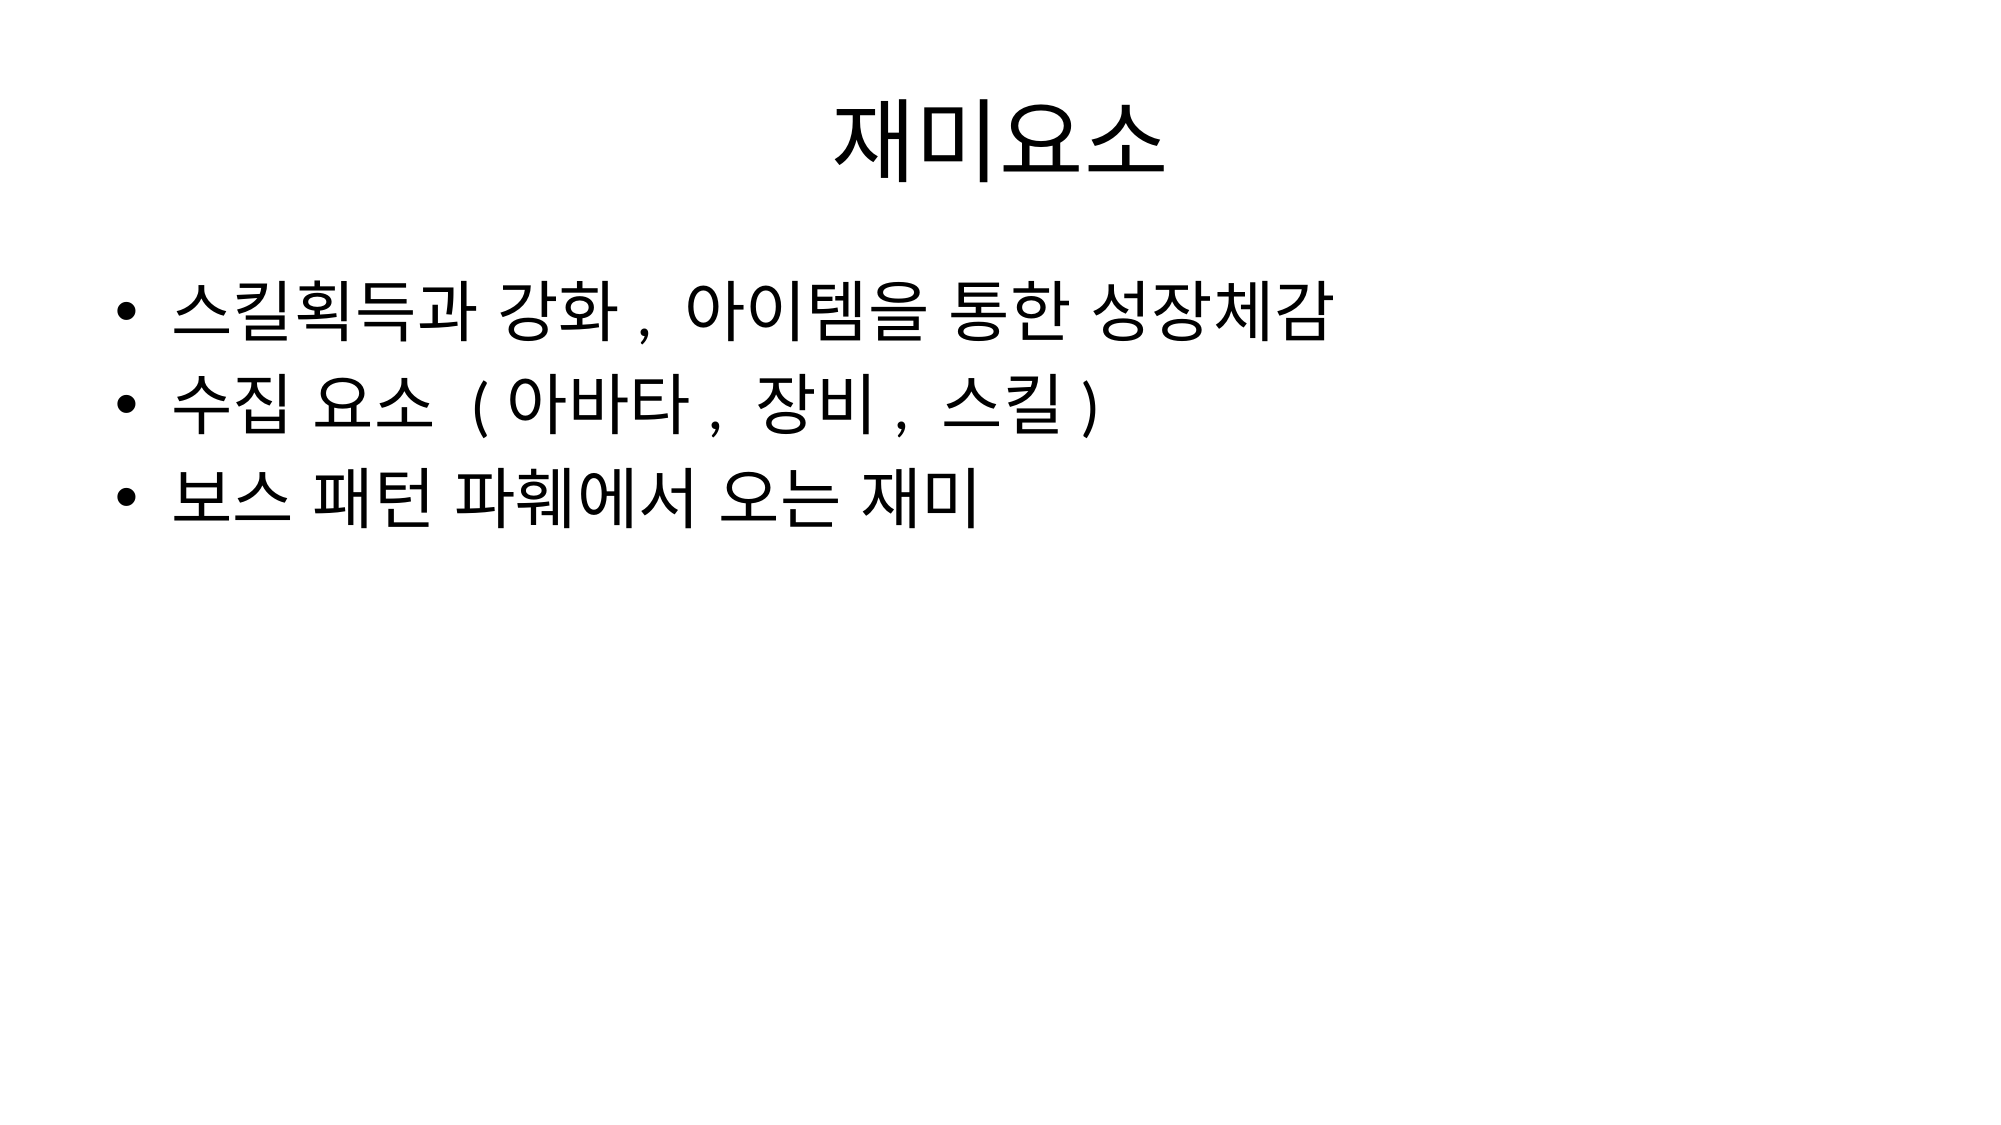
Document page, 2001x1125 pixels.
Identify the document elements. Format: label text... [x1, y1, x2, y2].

title 재미요소 [99, 45, 1900, 233]
list 스킬획득과 강화, 아이템을 통한 성장체감 수집 요소 (아바타, 장비, 스킬) 보스 패턴 파훼에서 오는 재미 [99, 262, 1900, 1005]
